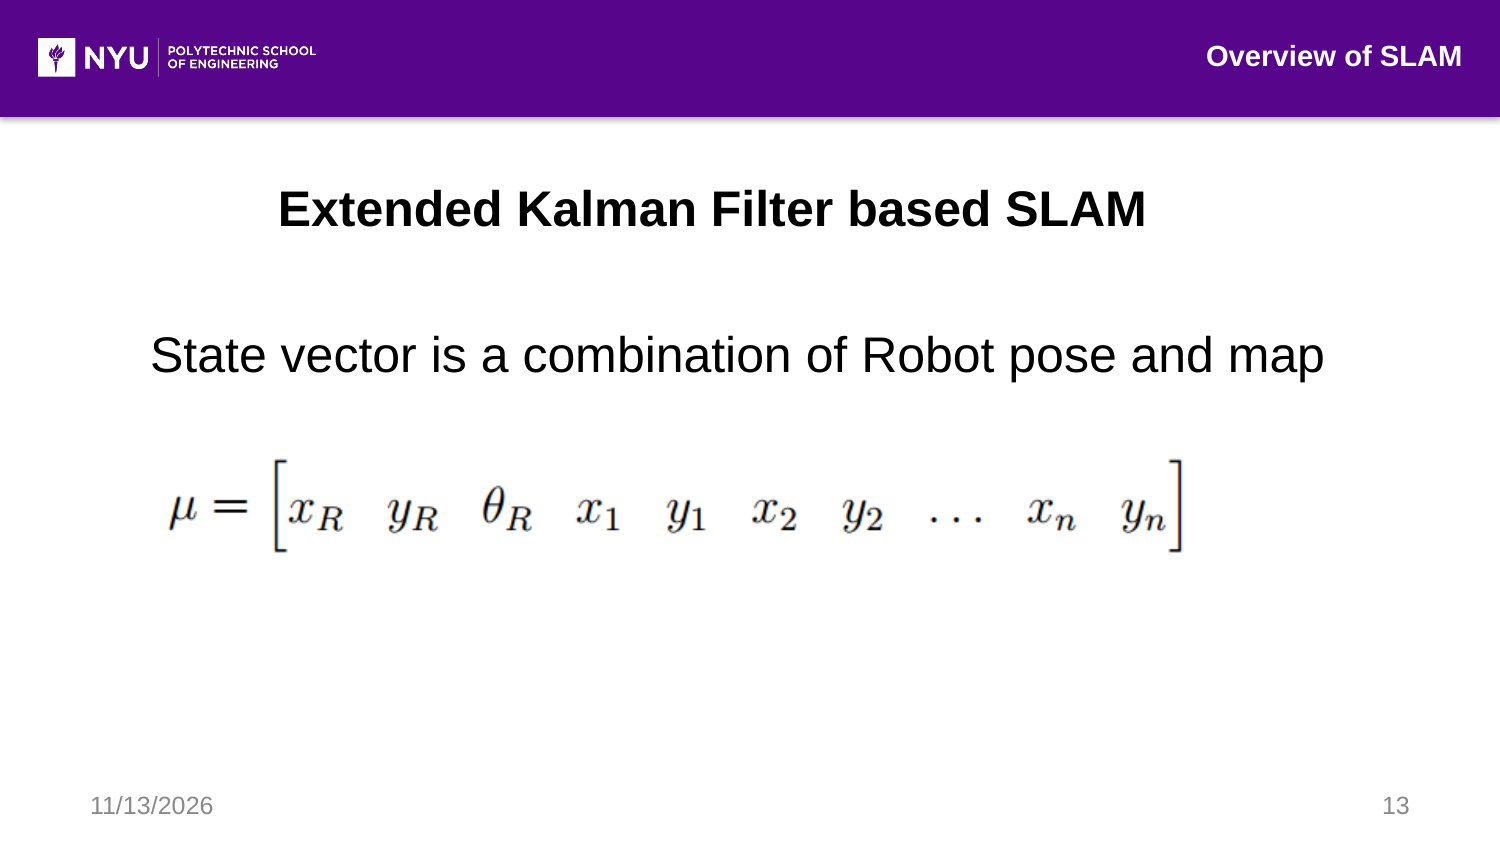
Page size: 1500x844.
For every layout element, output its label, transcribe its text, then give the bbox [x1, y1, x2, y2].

text_box State vector is a combination of Robot pose and map [135, 315, 1341, 391]
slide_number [75, 782, 425, 828]
list Overview of SLAM [1013, 37, 1463, 81]
picture [38, 38, 316, 77]
picture [158, 445, 1197, 570]
slide_number 13 [1074, 782, 1425, 828]
text_box Extended Kalman Filter based SLAM [263, 168, 1163, 244]
